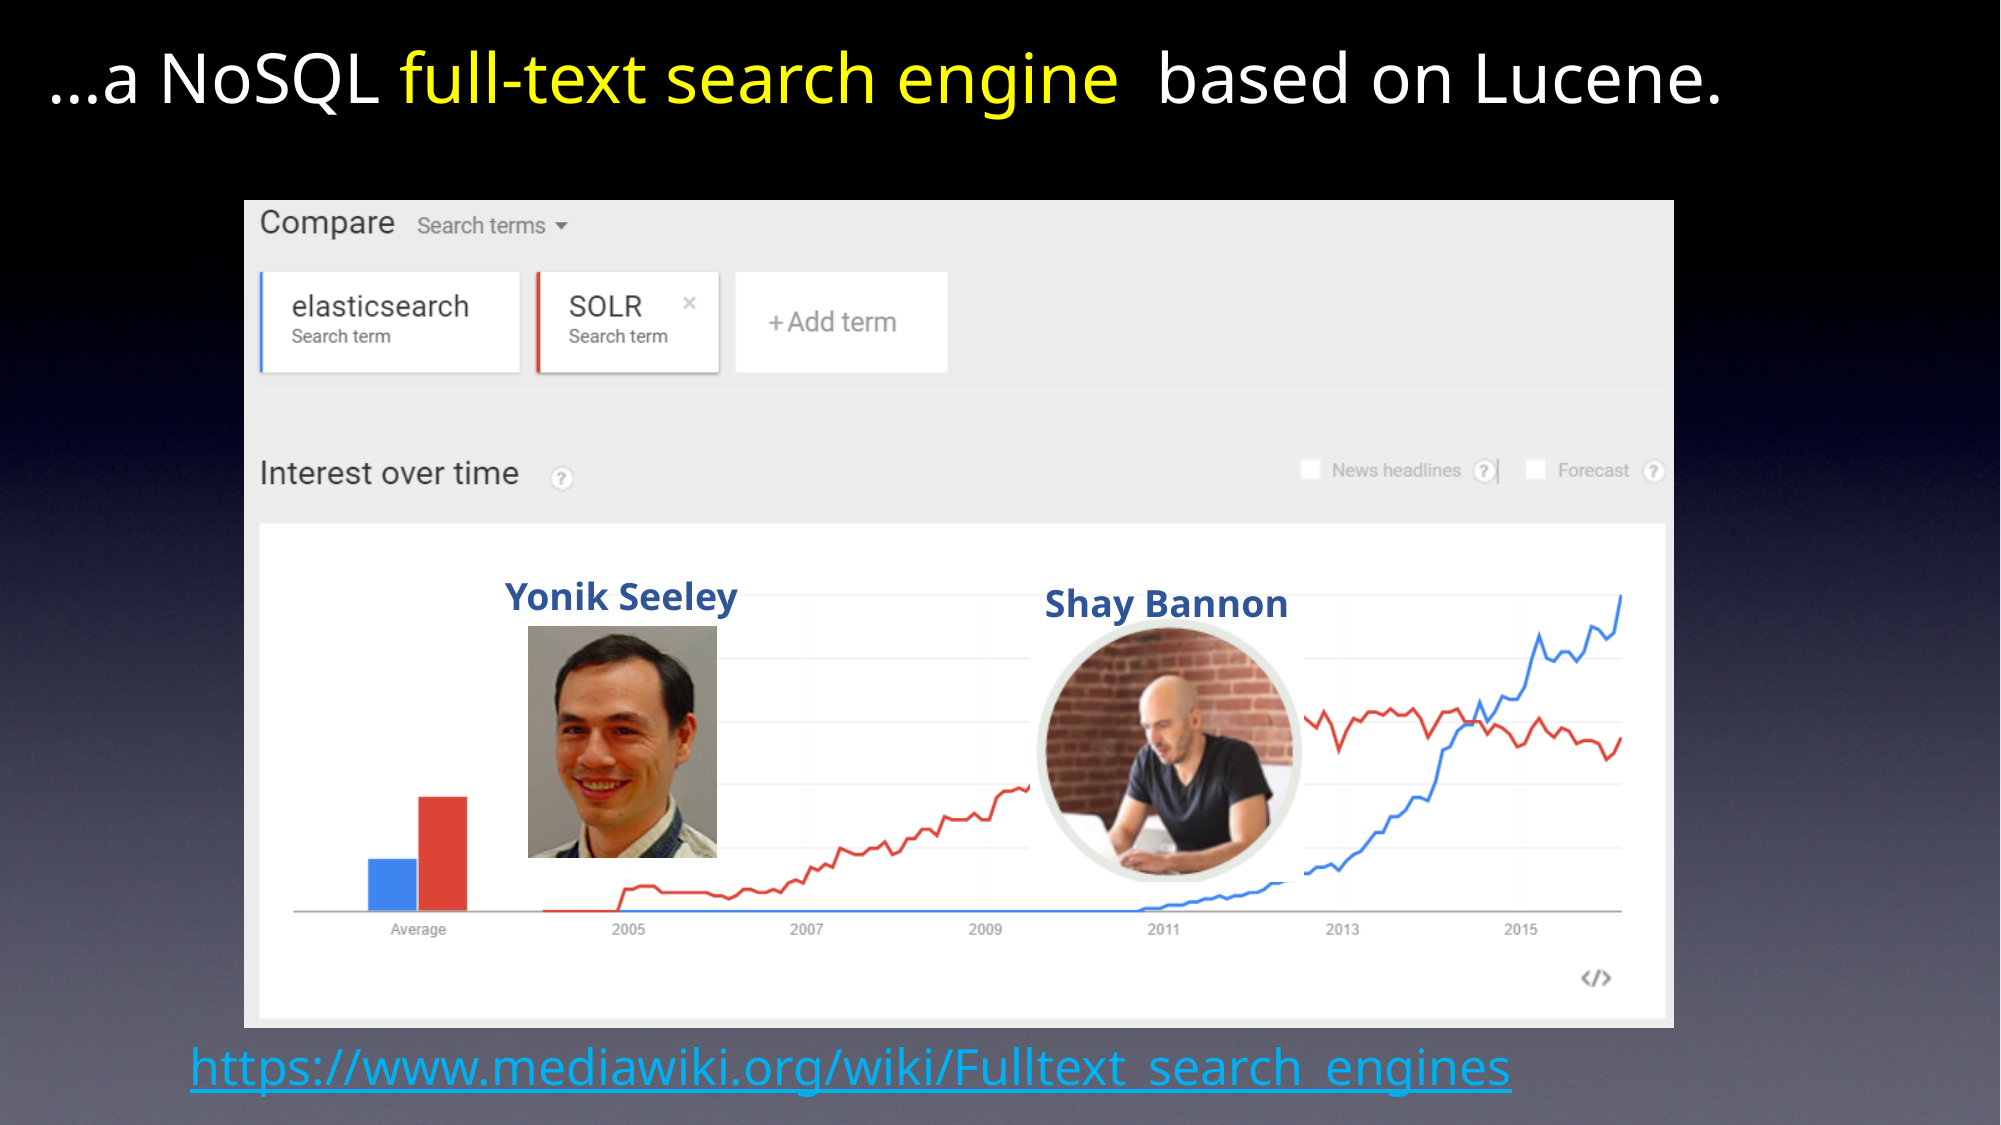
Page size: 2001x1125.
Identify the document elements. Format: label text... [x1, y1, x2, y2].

text_box https://www.mediawiki.org/wiki/Fulltext_search_engines [175, 1027, 1528, 1103]
picture [0, 0, 2001, 1125]
text_box …a NoSQL full-text search engine based on Lucene. [32, 36, 1964, 213]
